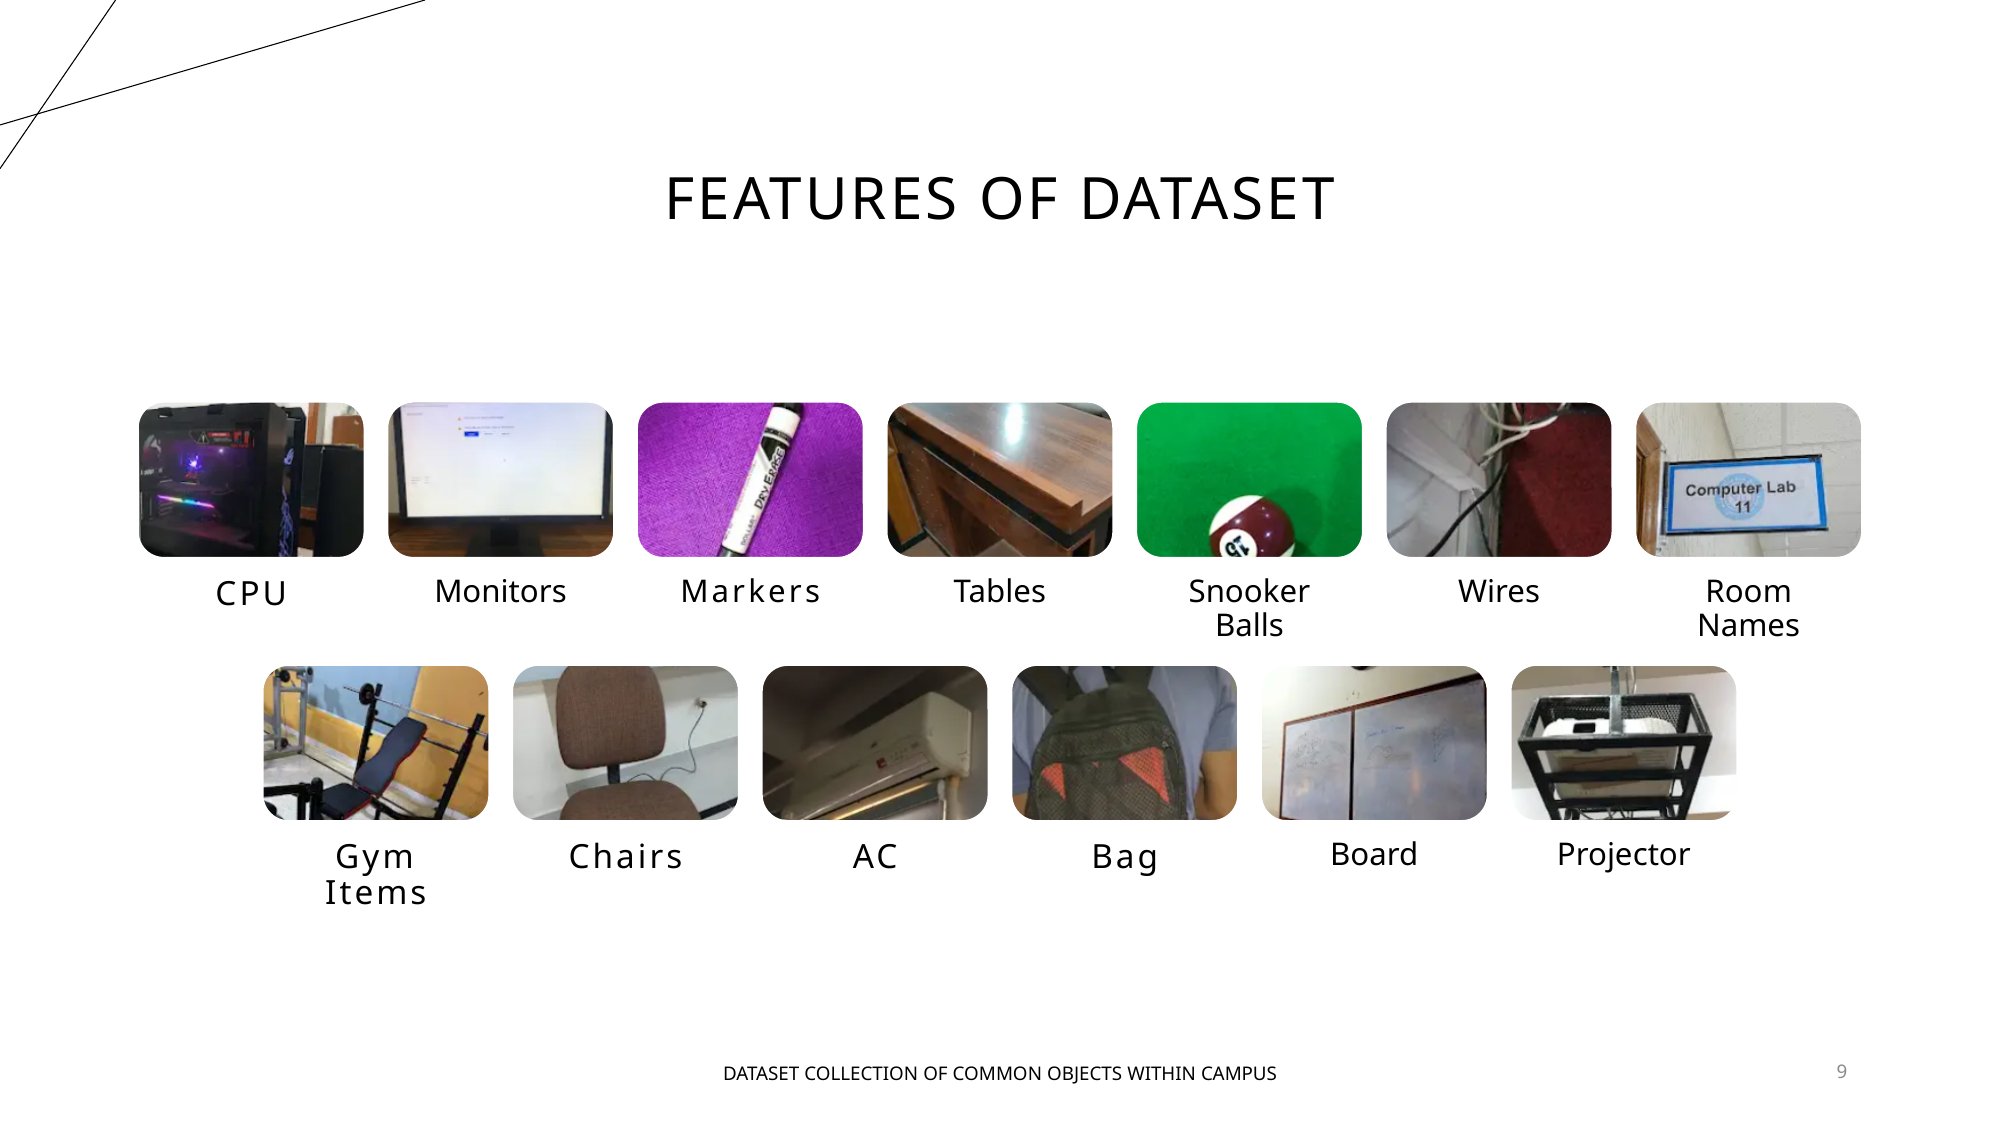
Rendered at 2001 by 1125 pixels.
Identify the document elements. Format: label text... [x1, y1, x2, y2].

title FEATURES OF DATASET [137, 22, 1863, 240]
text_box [137, 346, 1863, 961]
footer DATASET COLLECTION OF COMMON OBJECTS WITHIN CAMPUS [662, 1042, 1338, 1103]
slide_number 9 [1412, 1042, 1863, 1103]
